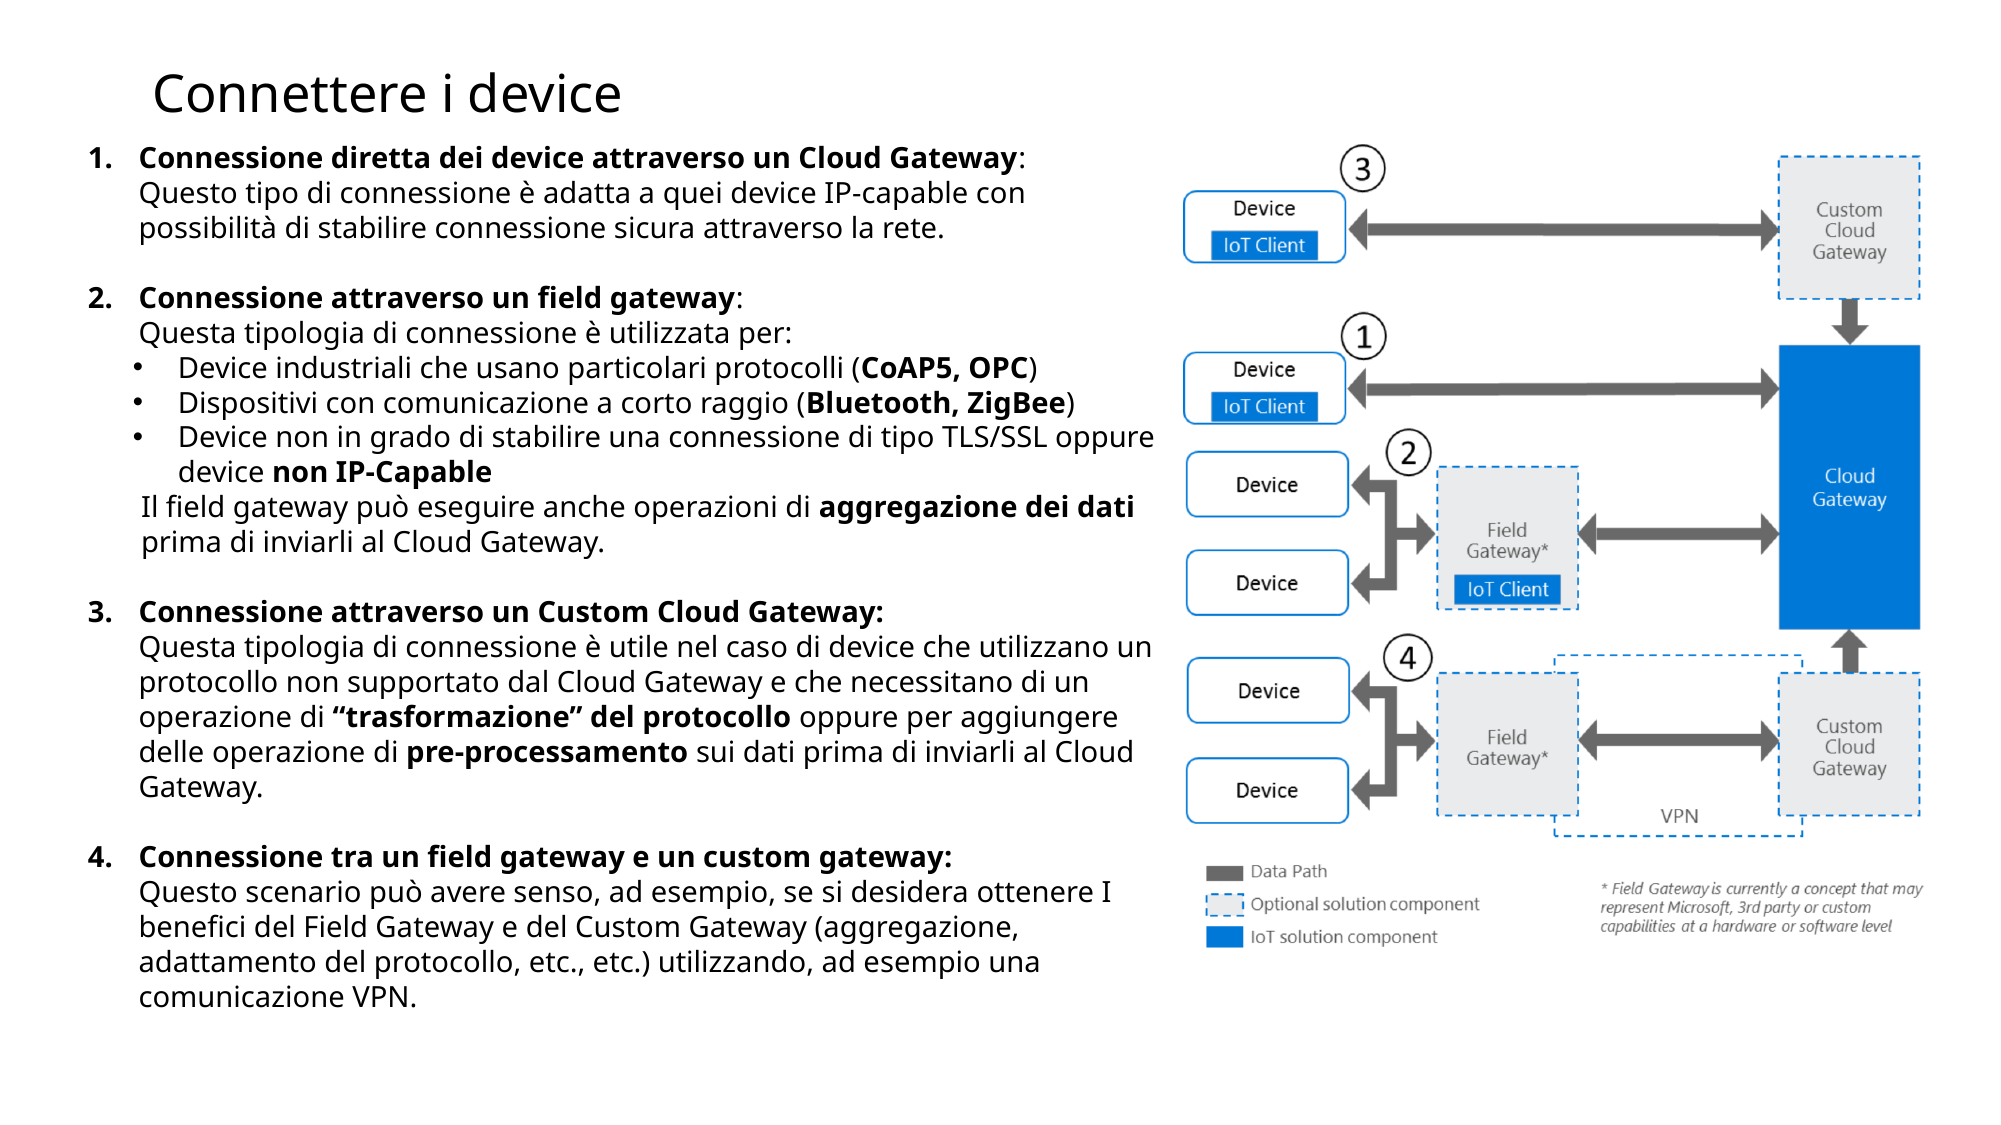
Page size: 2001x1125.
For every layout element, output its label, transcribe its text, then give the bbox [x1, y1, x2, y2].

picture [1134, 118, 1988, 972]
text_box Connessione diretta dei device attraverso un Cloud Gateway: Questo tipo di connessione è adatta a quei device IP-capable con possibilità di stabilire connessione sicura attraverso la rete. Connessione attraverso un field gateway: Questa tipologia di connessione è utilizzata per: Device industriali che usano particolari protocolli (CoAP5, OPC) Dispositivi con comunicazione a corto raggio (Bluetooth, ZigBee) Device non in grado di stabilire una connessione di tipo TLS/SSL oppure device non IP-Capable Il field gateway può eseguire anche operazioni di aggregazione dei dati prima di inviarli al Cloud Gateway. Connessione attraverso un Custom Cloud Gateway: Questa tipologia di connessione è utile nel caso di device che utilizzano un protocollo non supportato dal Cloud Gateway e che necessitano di un operazione di “trasformazione” del protocollo oppure per aggiungere delle operazione di pre-processamento sui dati prima di inviarli al Cloud Gateway. Connessione tra un field gateway e un custom gateway: Questo scenario può avere senso, ad esempio, se si desidera ottenere I benefici del Field Gateway e del Custom Gateway (aggregazione, adattamento del protocollo, etc., etc.) utilizzando, ad esempio una comunicazione VPN. [73, 131, 1183, 1021]
title Connettere i device [137, 59, 1863, 132]
